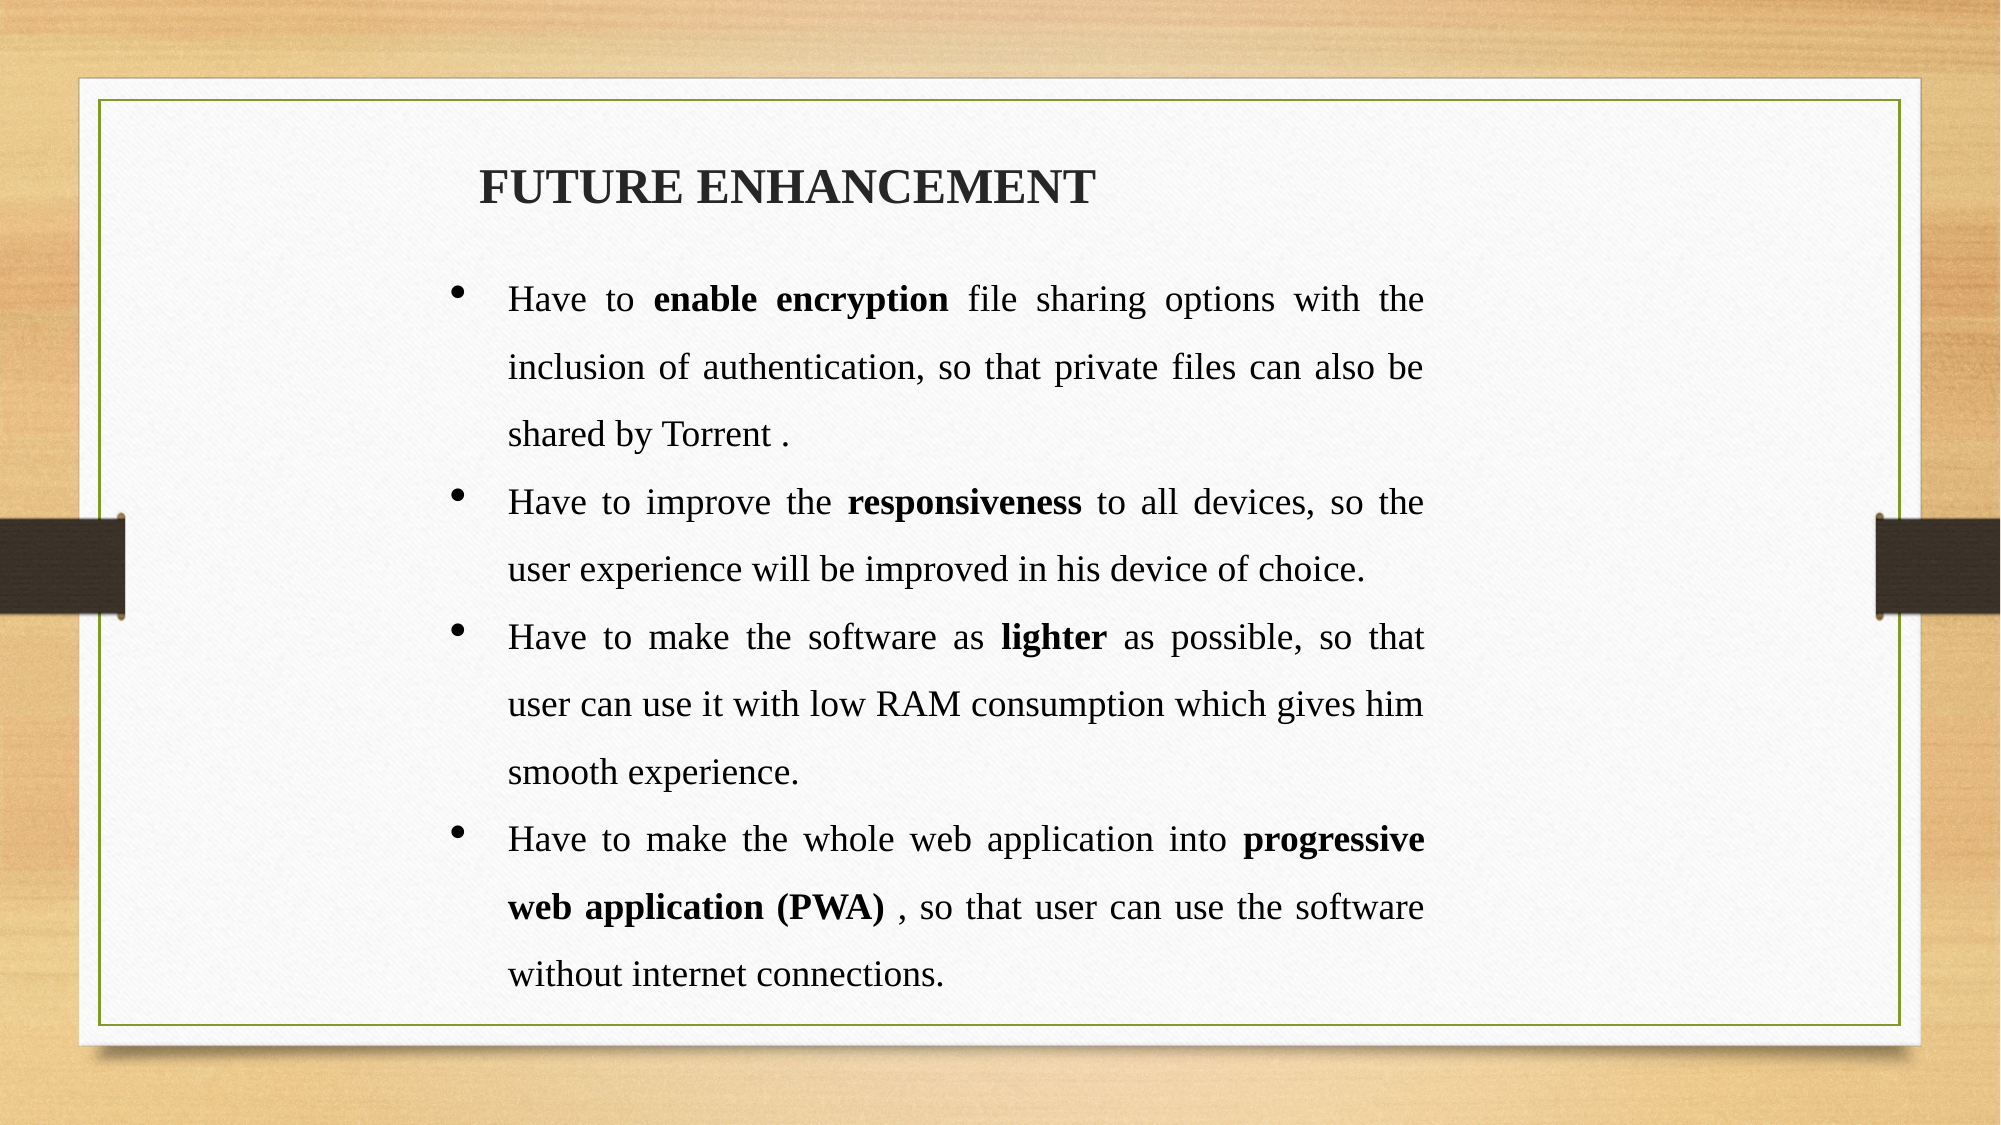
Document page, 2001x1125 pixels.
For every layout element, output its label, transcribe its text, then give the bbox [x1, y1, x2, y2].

title FUTURE ENHANCEMENT [0, 122, 1575, 245]
picture [0, 0, 2001, 1125]
text_box Have to enable encryption file sharing options with the inclusion of authentication, so that private files can also be shared by Torrent . Have to improve the responsiveness to all devices, so the user experience will be improved in his device of choice. Have to make the software as lighter as possible, so that user can use it with low RAM consumption which gives him smooth experience. Have to make the whole web application into progressive web application (PWA) , so that user can use the software without internet connections. [436, 245, 1441, 1002]
